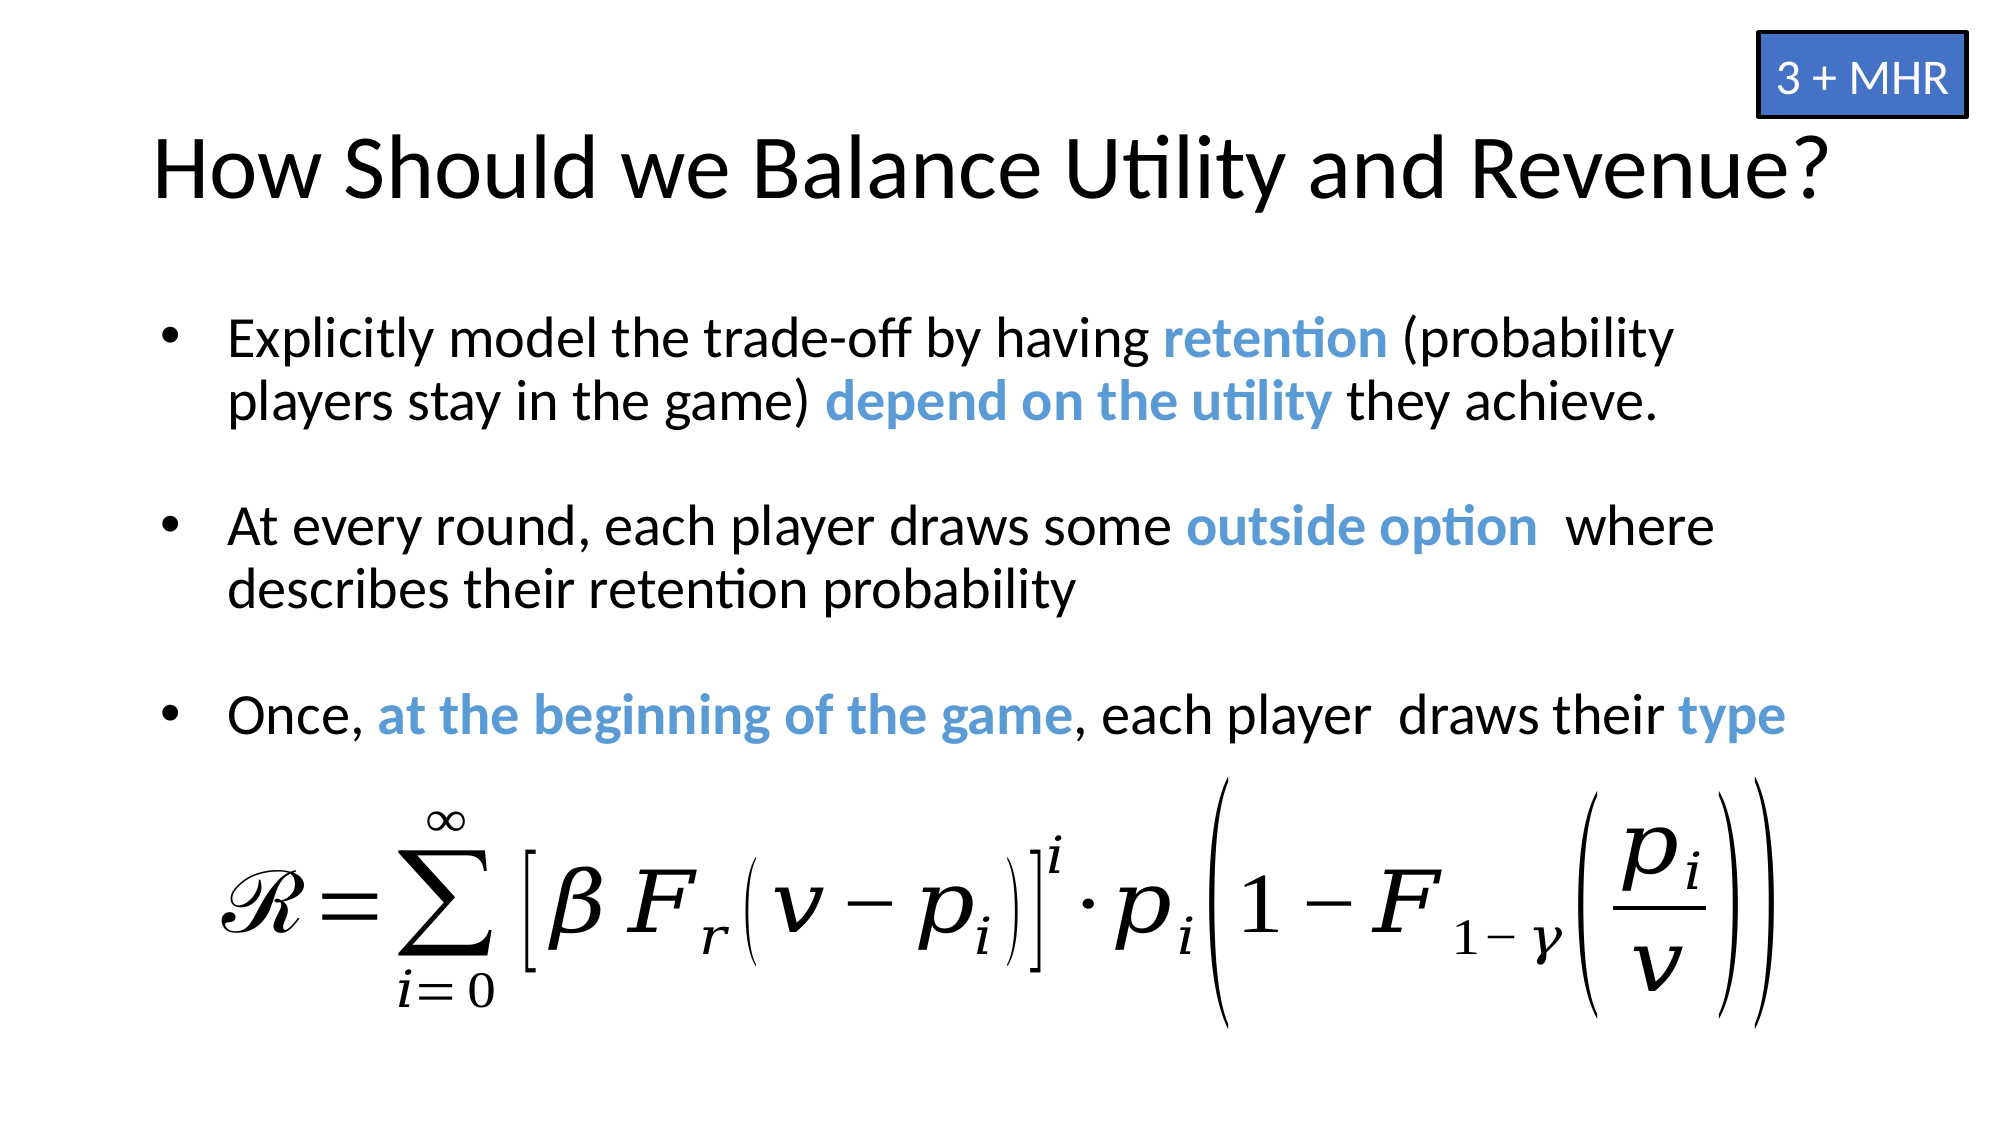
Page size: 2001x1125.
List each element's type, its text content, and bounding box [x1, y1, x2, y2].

text_box 3 + MHR [1756, 30, 1969, 119]
title How Should we Balance Utility and Revenue? [137, 59, 1863, 278]
